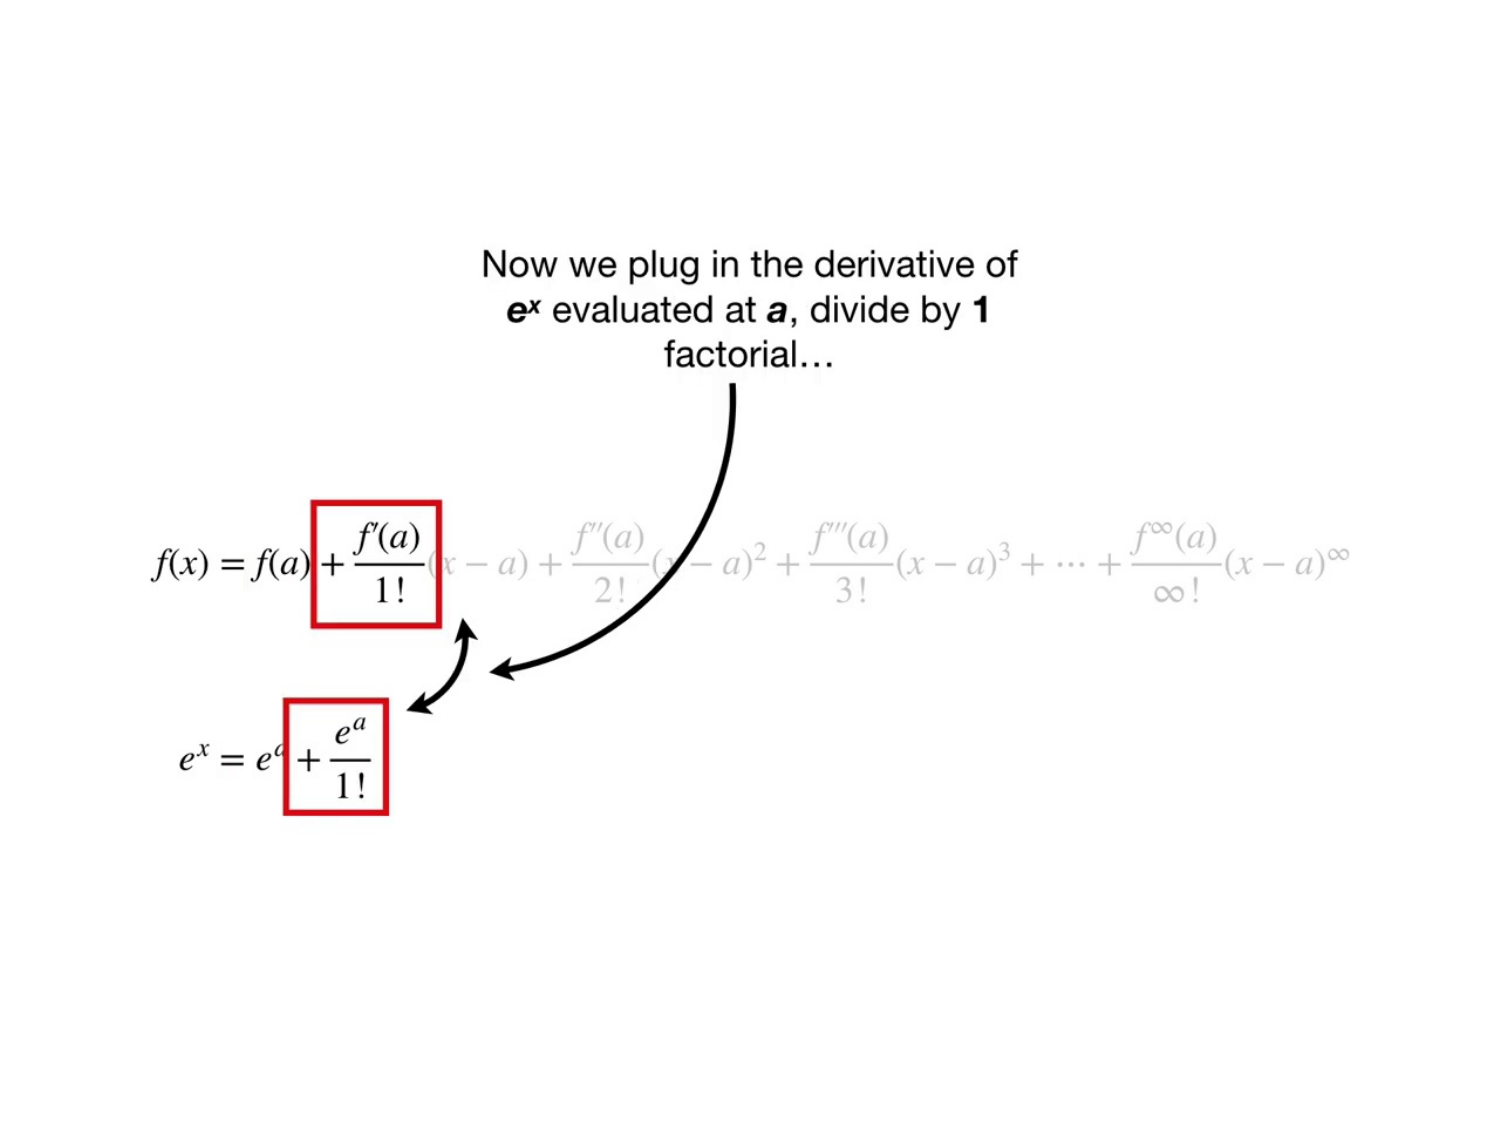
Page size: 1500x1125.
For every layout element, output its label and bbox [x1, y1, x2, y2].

picture [0, 140, 1500, 985]
